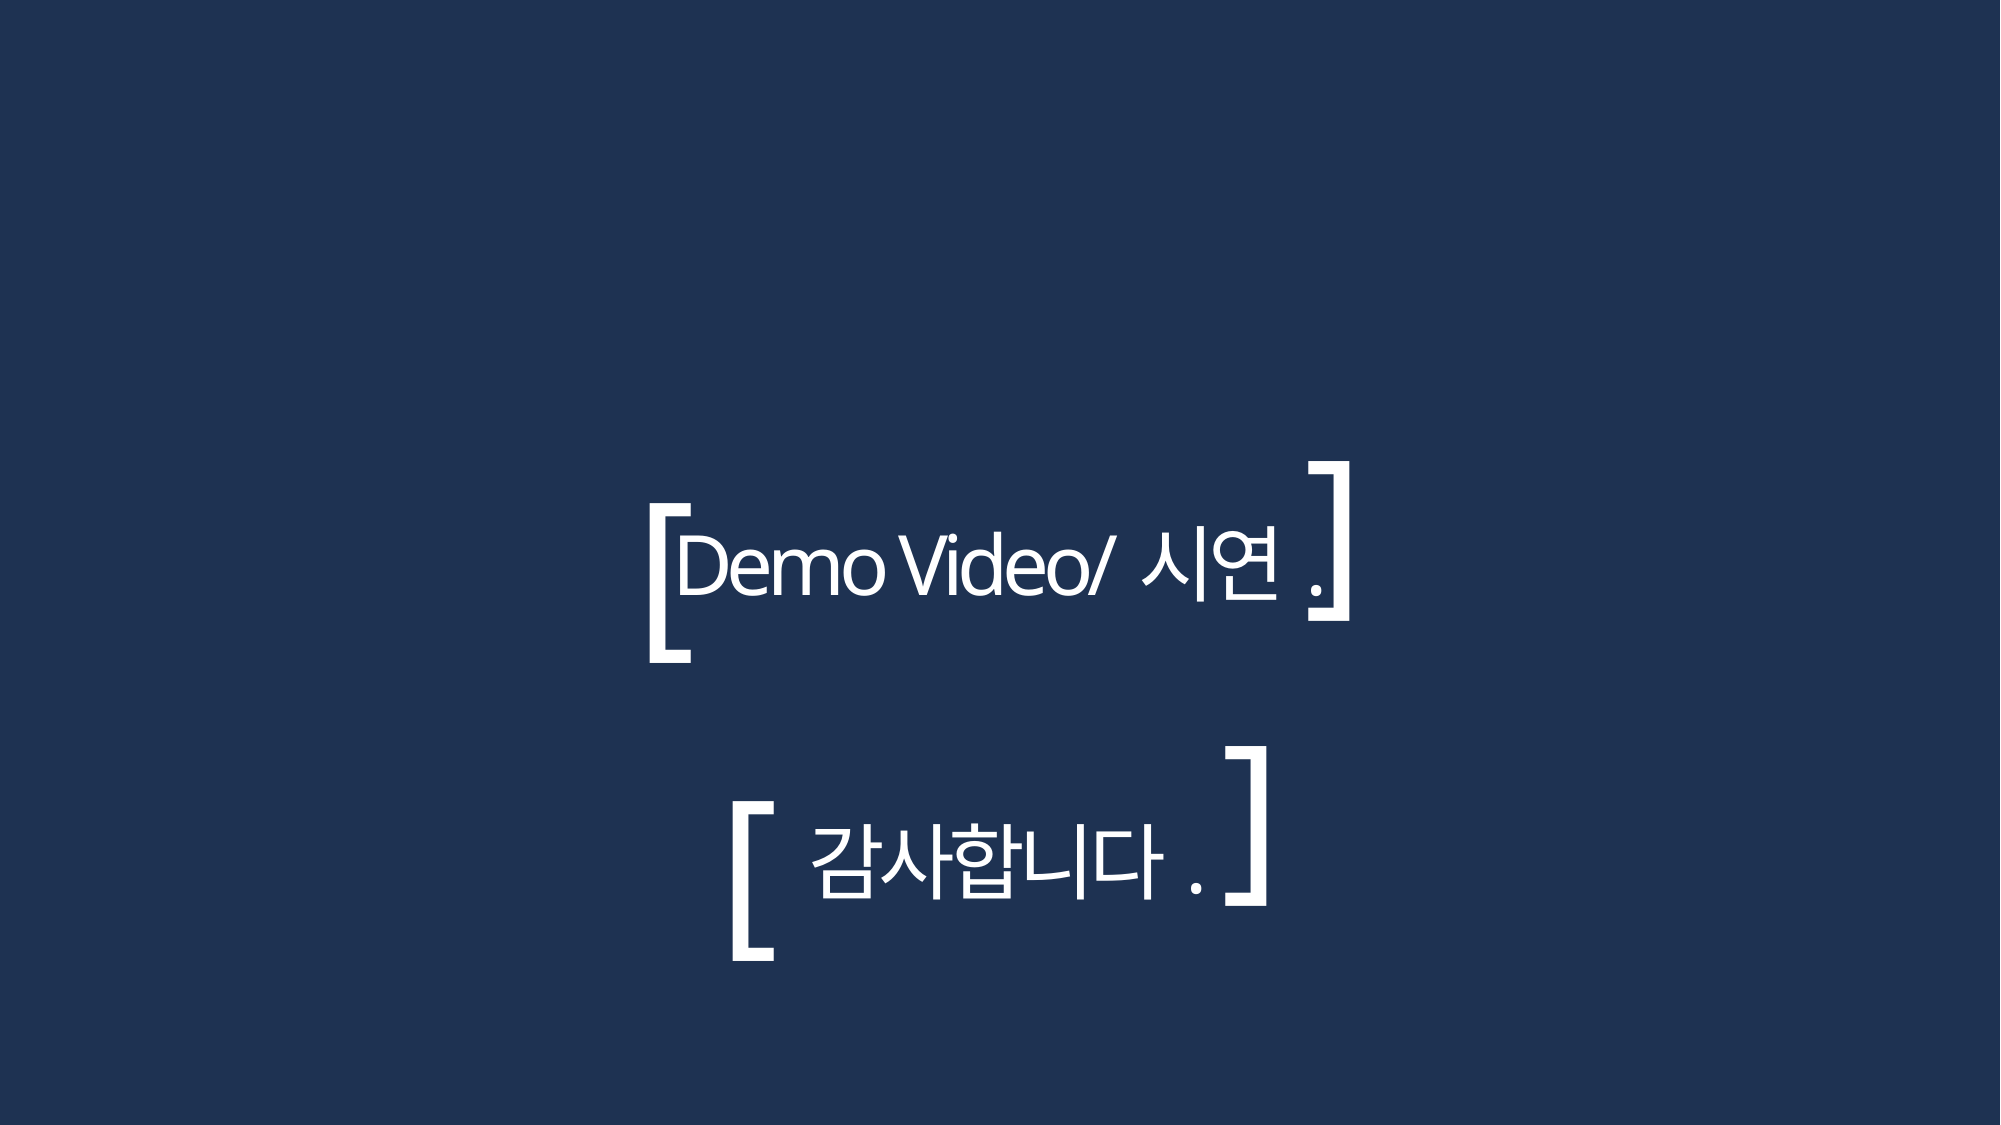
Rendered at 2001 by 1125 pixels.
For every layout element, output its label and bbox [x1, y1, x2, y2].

text_box [620, 443, 1380, 682]
text_box [703, 728, 1297, 980]
